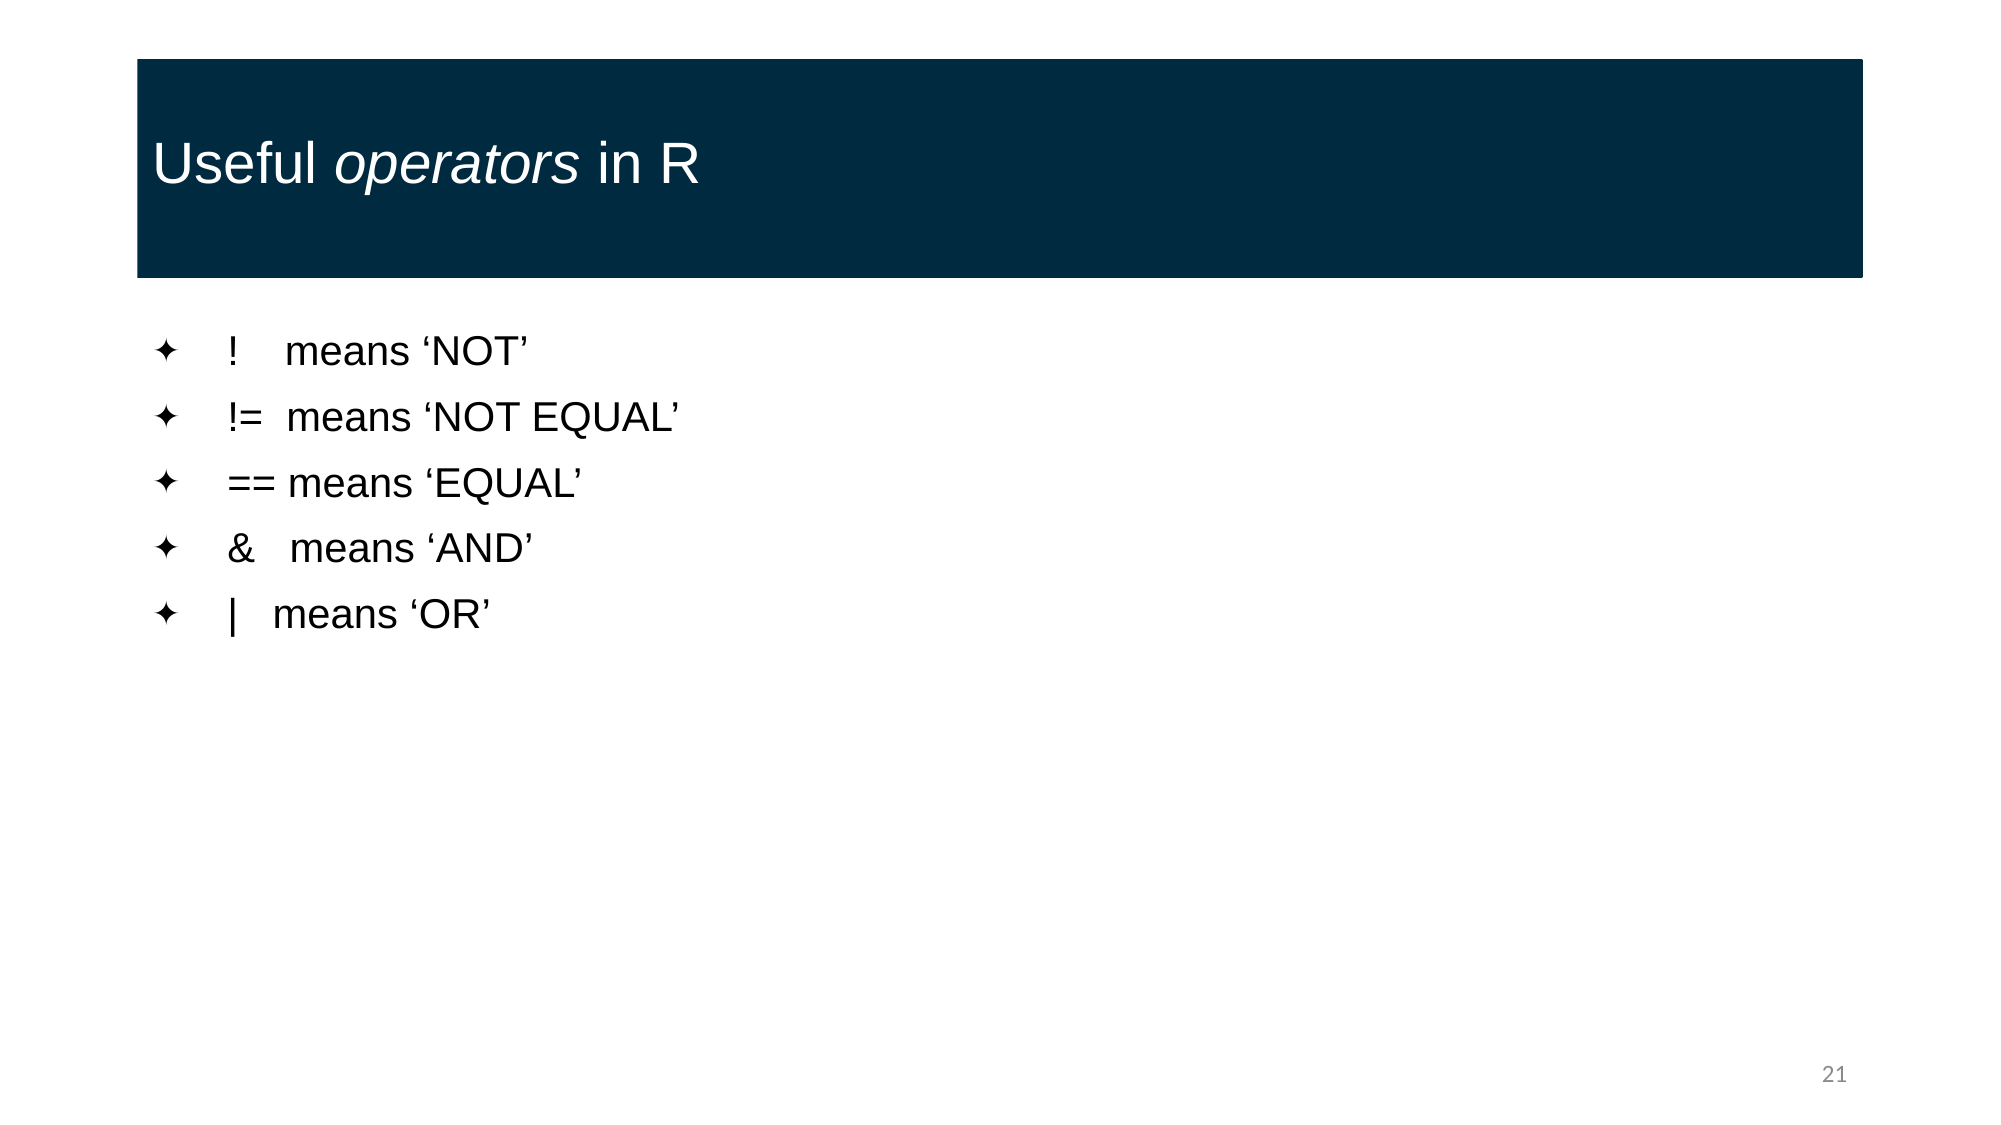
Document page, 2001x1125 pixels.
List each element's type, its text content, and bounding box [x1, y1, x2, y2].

title Useful operators in R [137, 59, 1863, 278]
list ! means ‘NOT’ != means ‘NOT EQUAL’ == means ‘EQUAL’ & means ‘AND’ | means ‘OR’ [137, 299, 1863, 1014]
slide_number 21 [1412, 1042, 1863, 1103]
